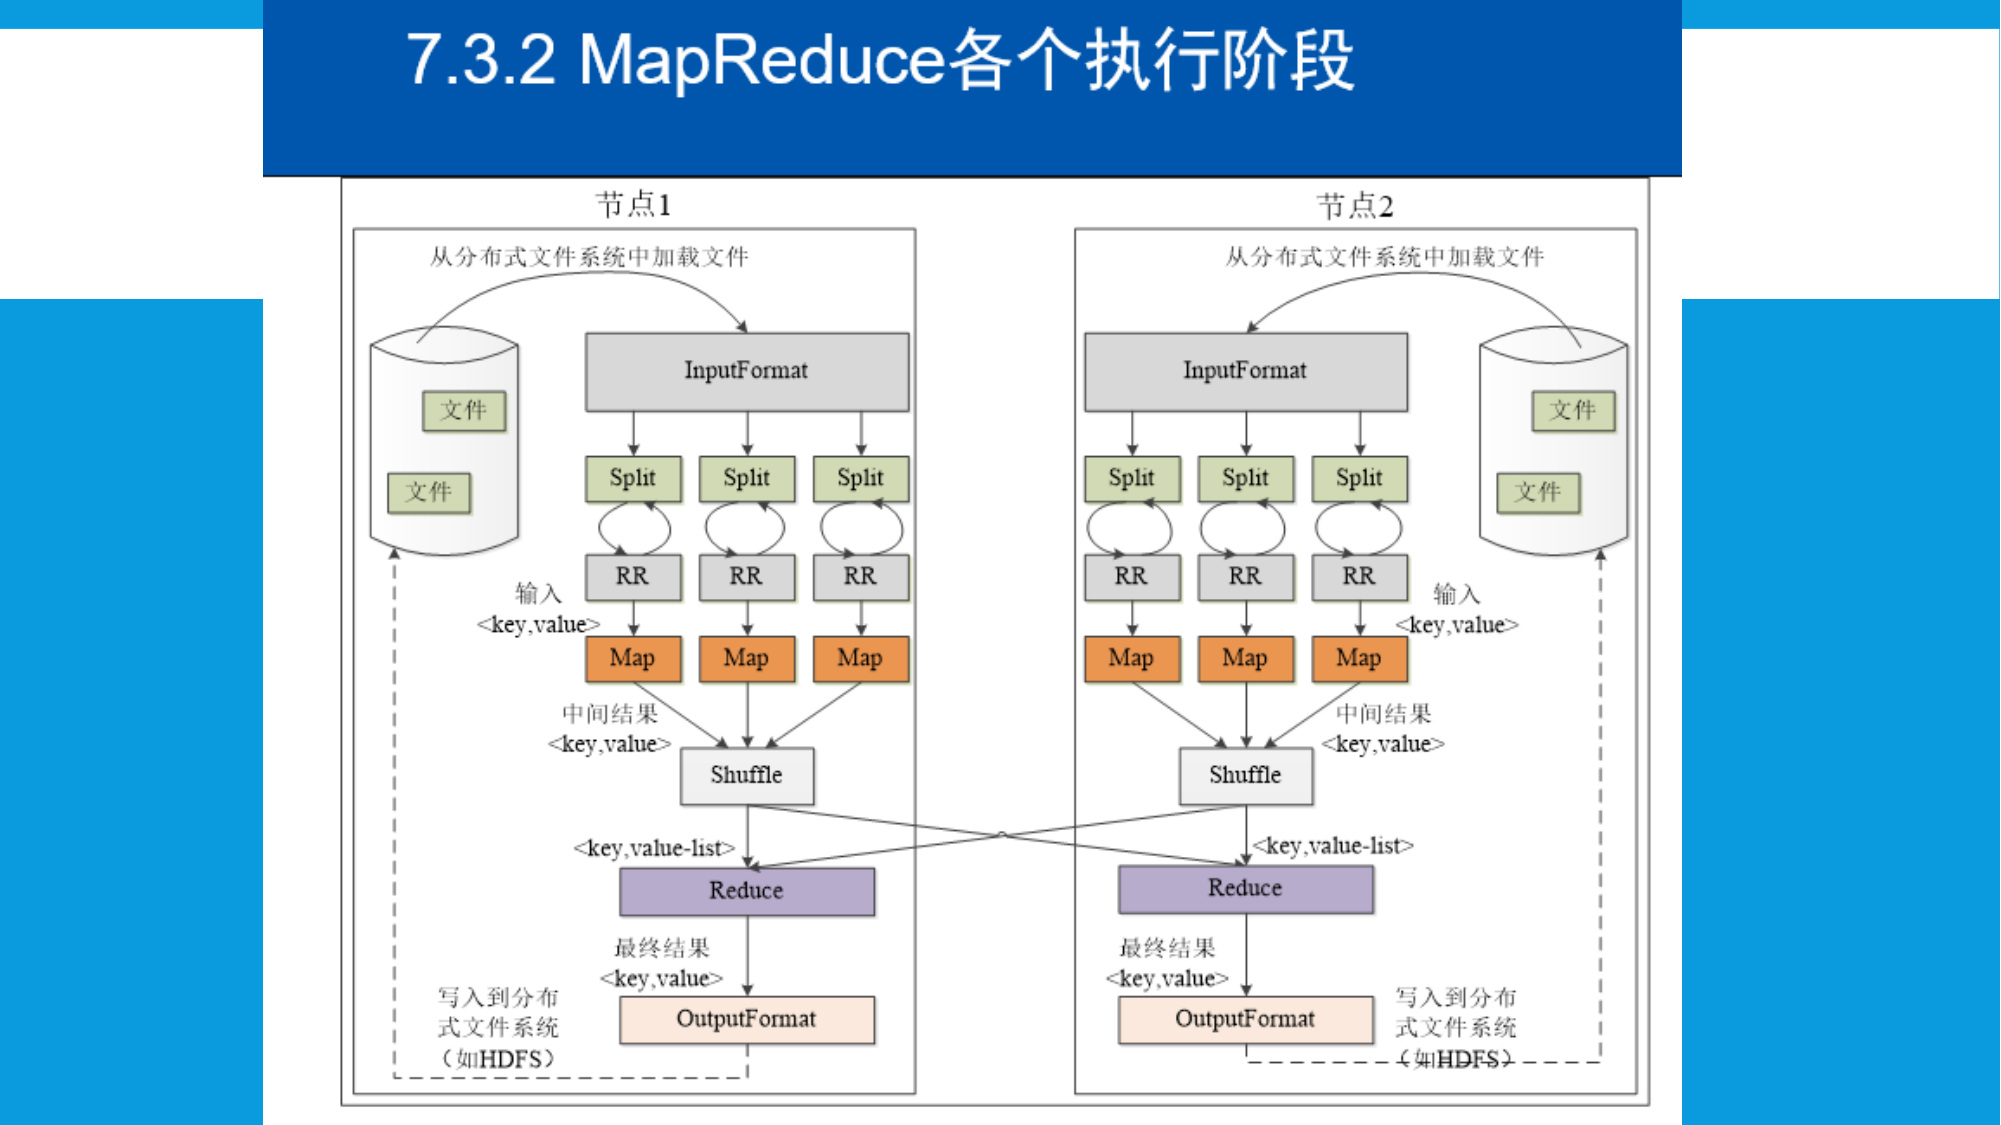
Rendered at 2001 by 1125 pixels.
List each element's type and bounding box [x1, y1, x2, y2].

picture [263, 0, 1682, 1125]
